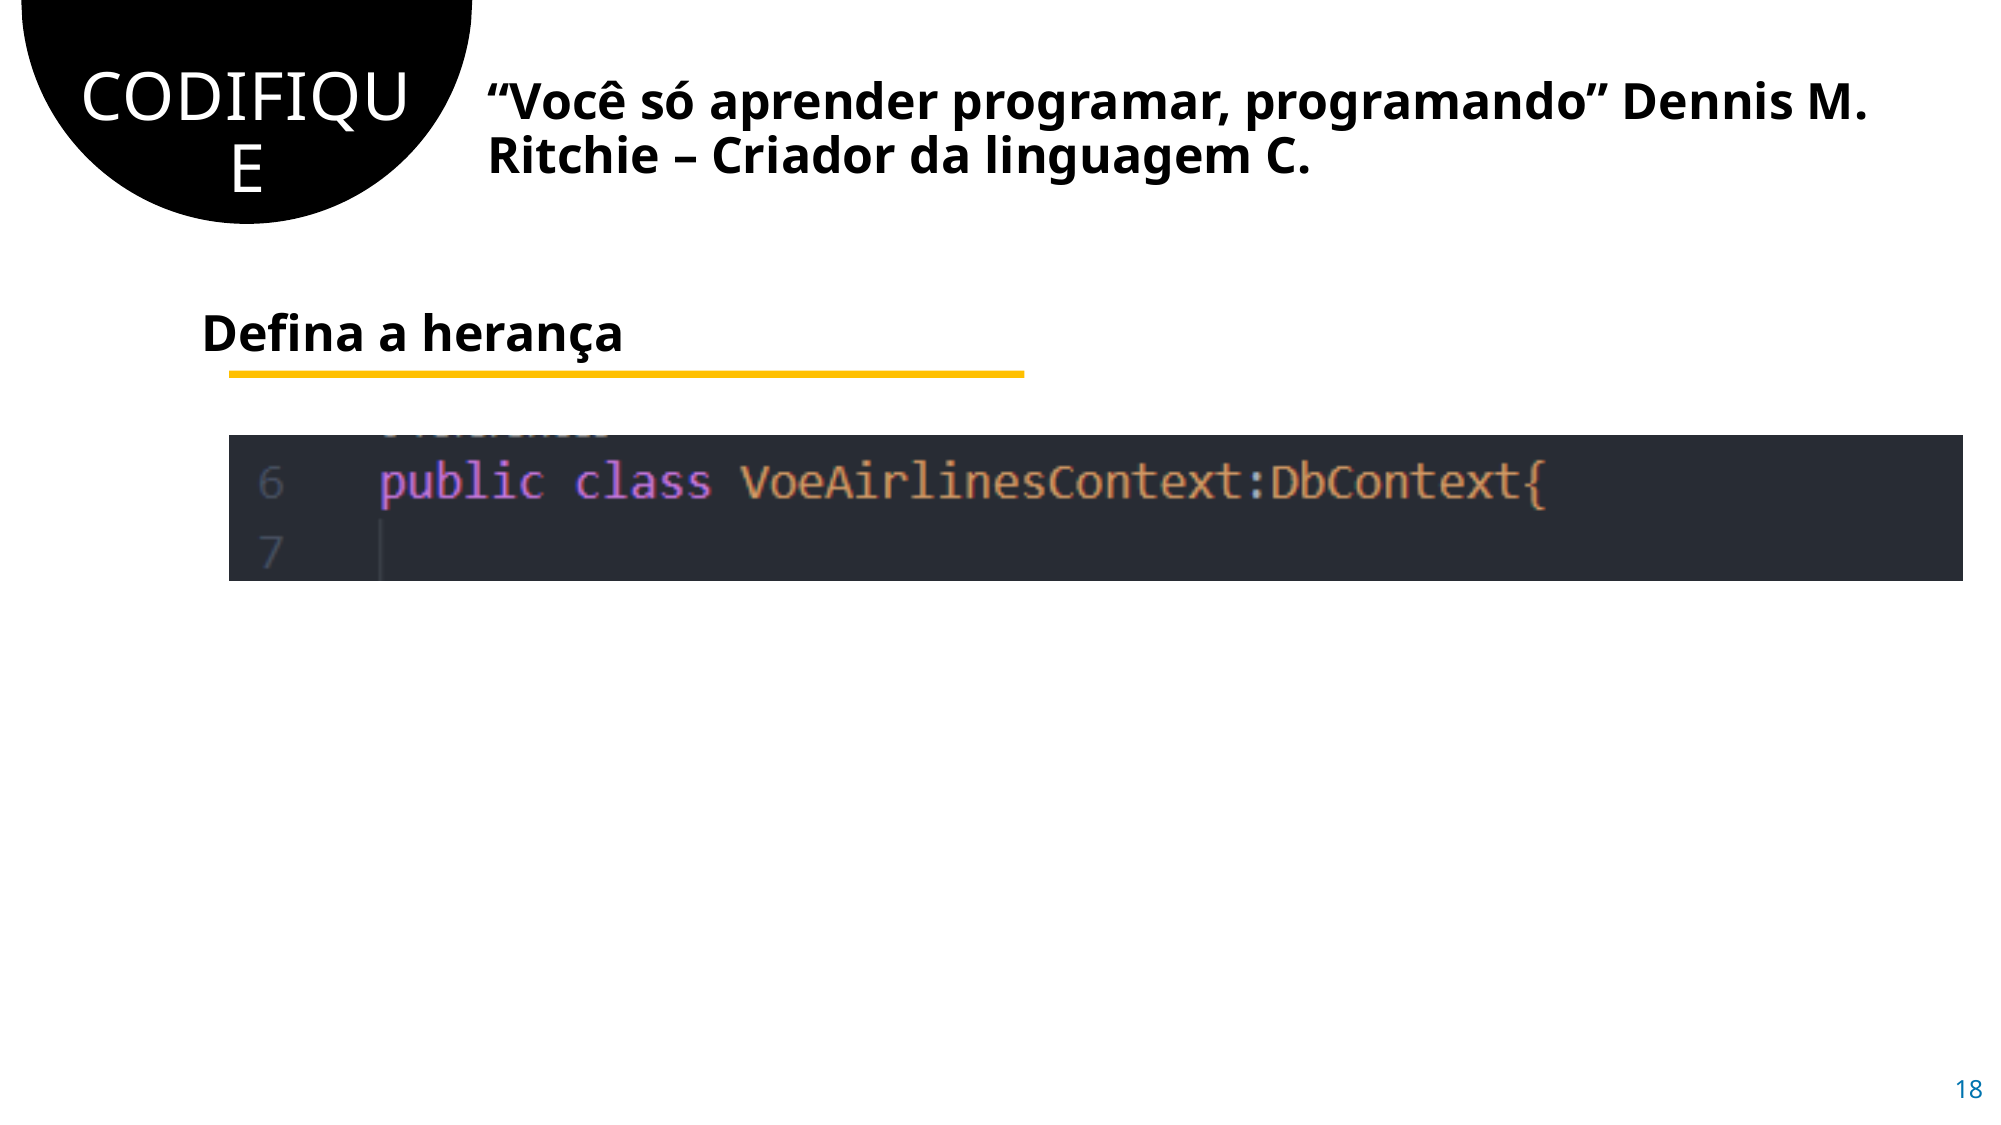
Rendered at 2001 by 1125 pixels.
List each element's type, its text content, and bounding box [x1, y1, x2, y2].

picture [229, 435, 1963, 581]
text_box [228, 369, 1025, 379]
list Defina a herança [0, 300, 900, 371]
list “Você só aprender programar, programando” Dennis M. Ritchie – Criador da linguagem C. [472, 68, 1963, 193]
title CODIFIQUE [51, 55, 442, 144]
slide_number 18 [1916, 1060, 1999, 1121]
